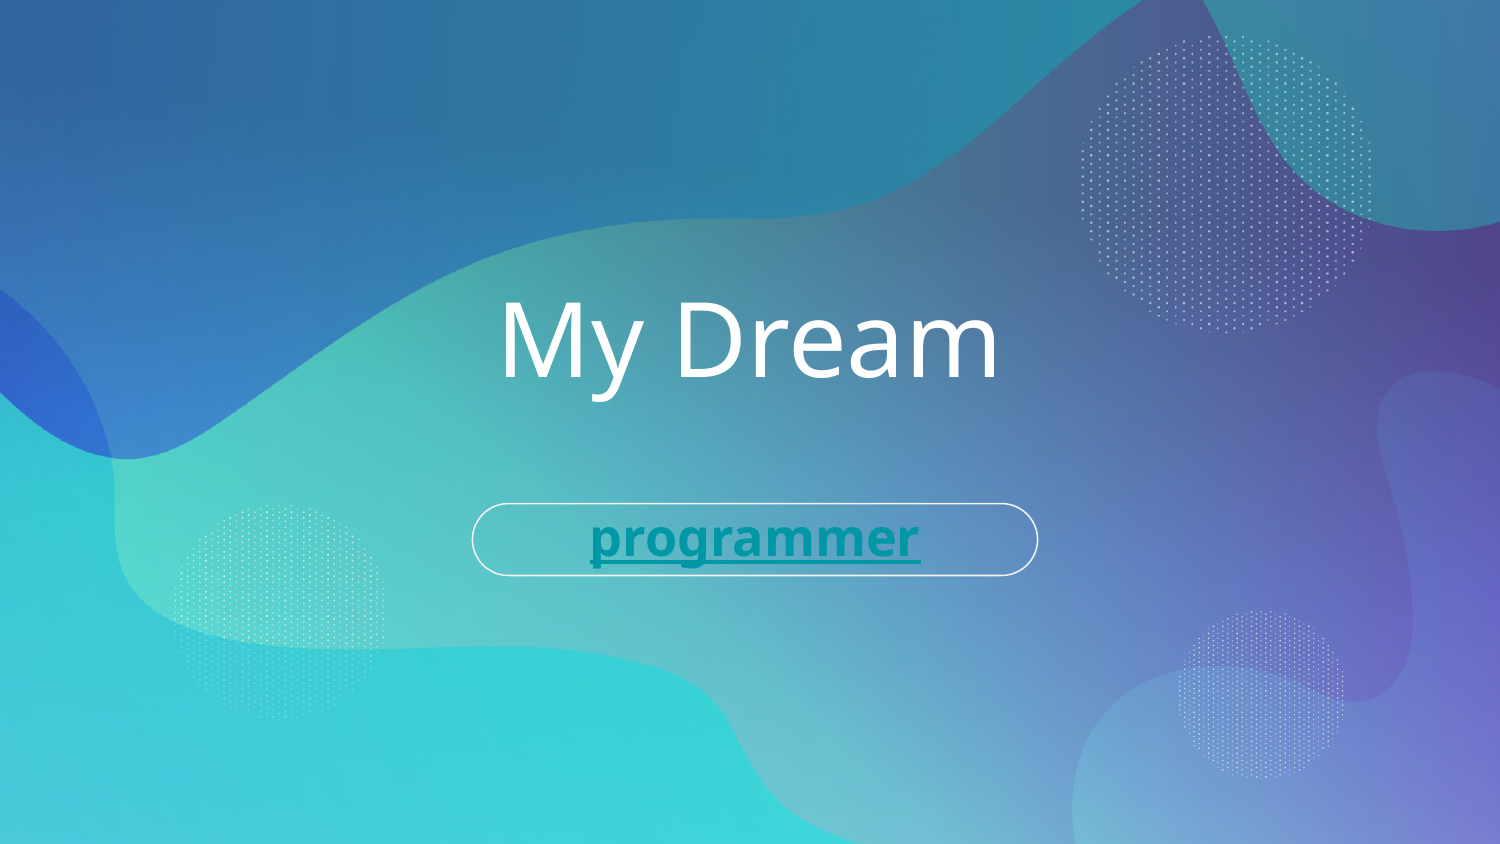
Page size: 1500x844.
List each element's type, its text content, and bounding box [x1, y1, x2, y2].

picture [0, 0, 1500, 844]
title My Dream [337, 258, 1163, 407]
text_box programmer [472, 503, 1038, 576]
